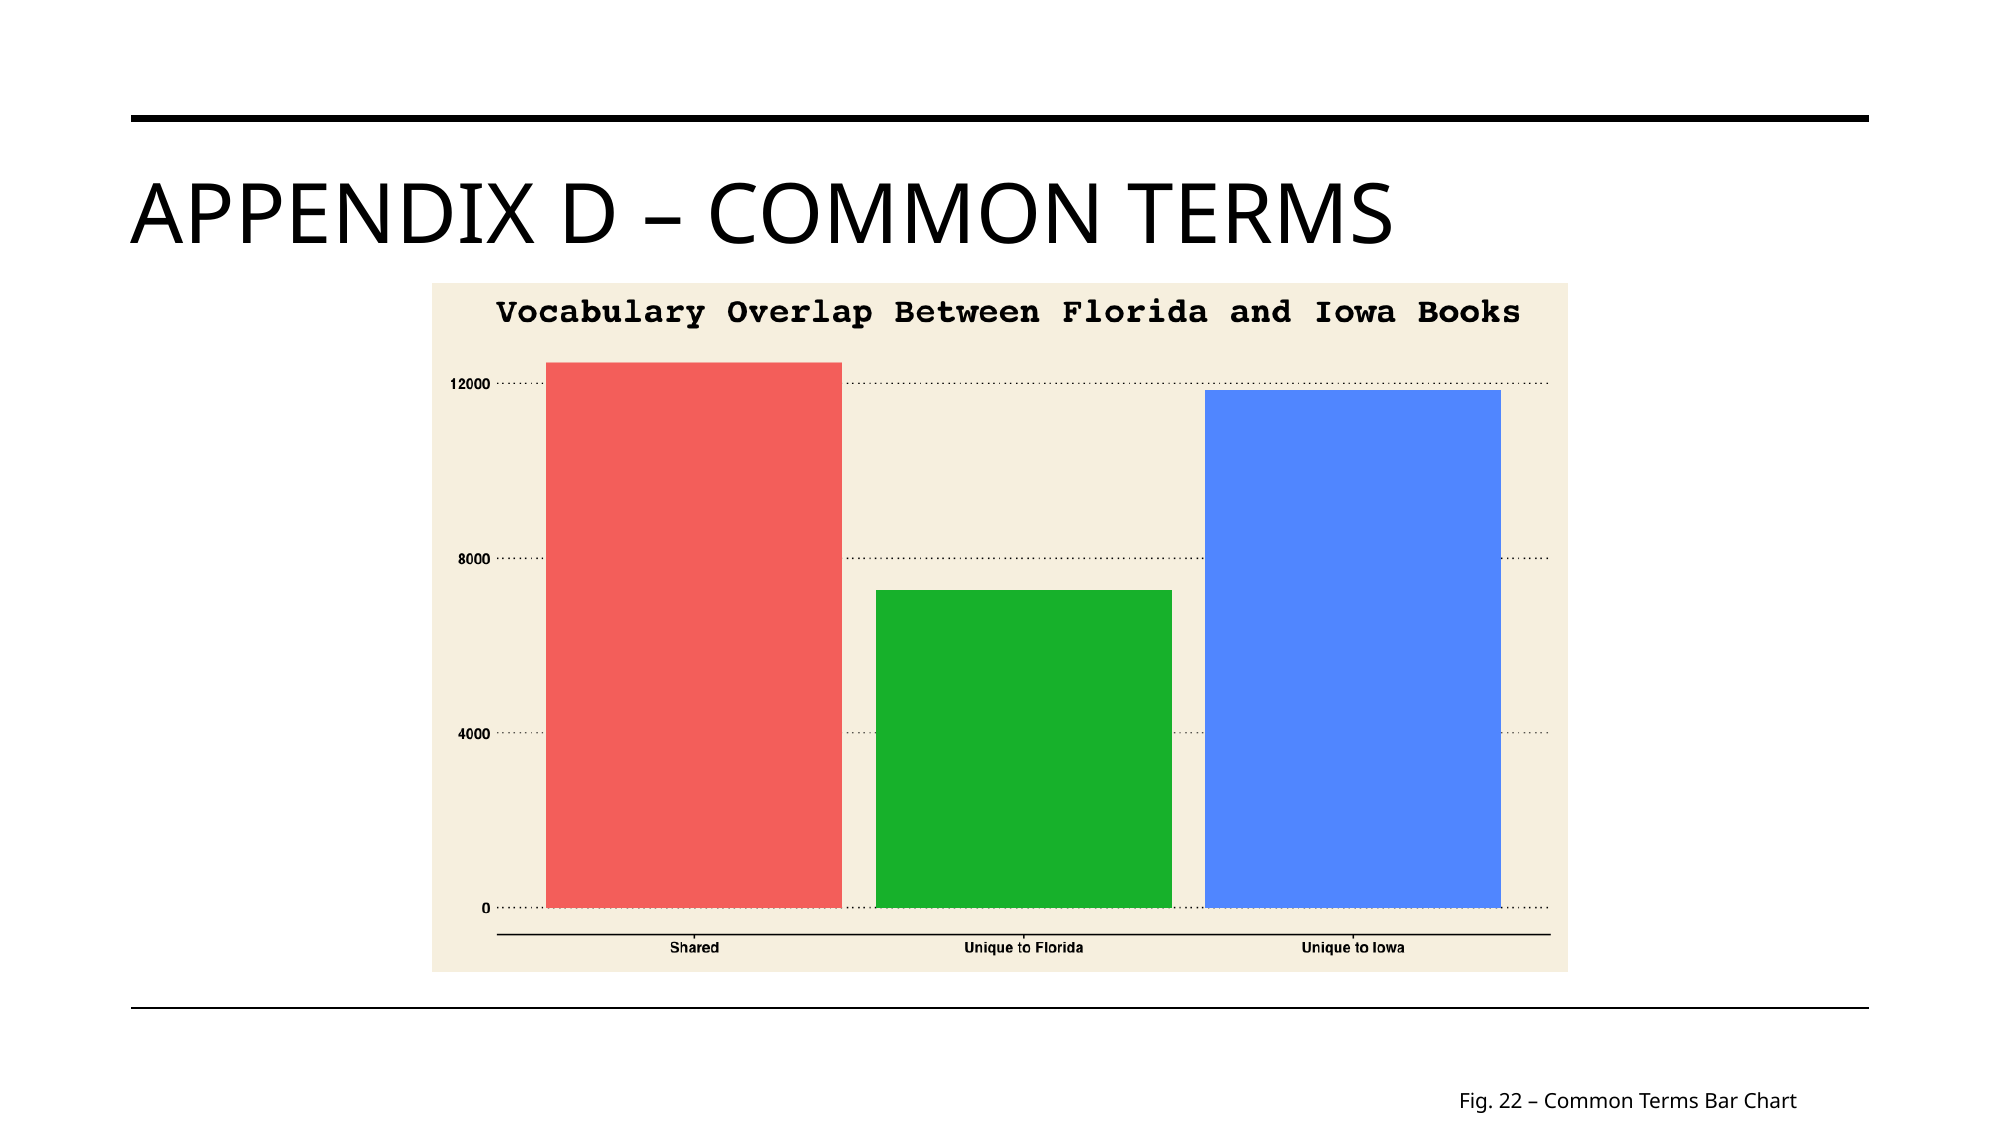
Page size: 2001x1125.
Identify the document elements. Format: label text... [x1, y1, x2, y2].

title Appendix D – Common Terms [115, 152, 1869, 284]
text_box Fig. 22 – Common Terms Bar Chart [1256, 1079, 2000, 1120]
picture [432, 283, 1568, 973]
